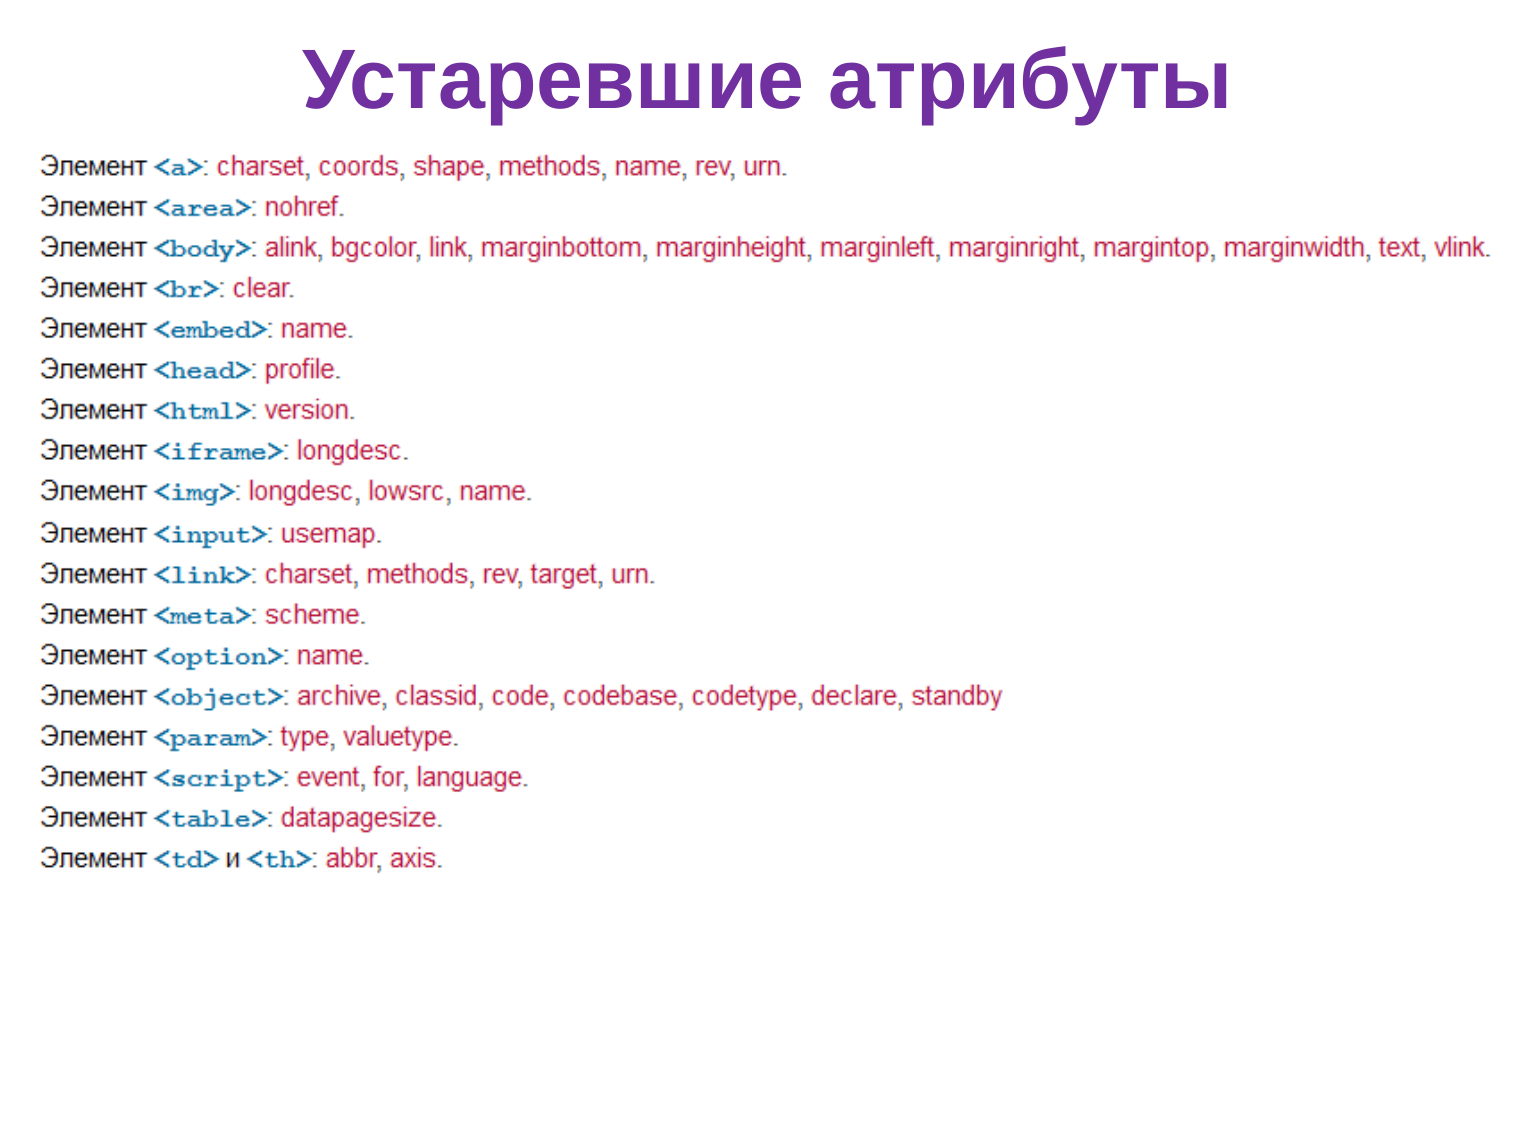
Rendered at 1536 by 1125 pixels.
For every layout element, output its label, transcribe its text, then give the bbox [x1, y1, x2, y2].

title Устаревшие атрибуты [77, 16, 1460, 133]
picture [35, 148, 1501, 888]
